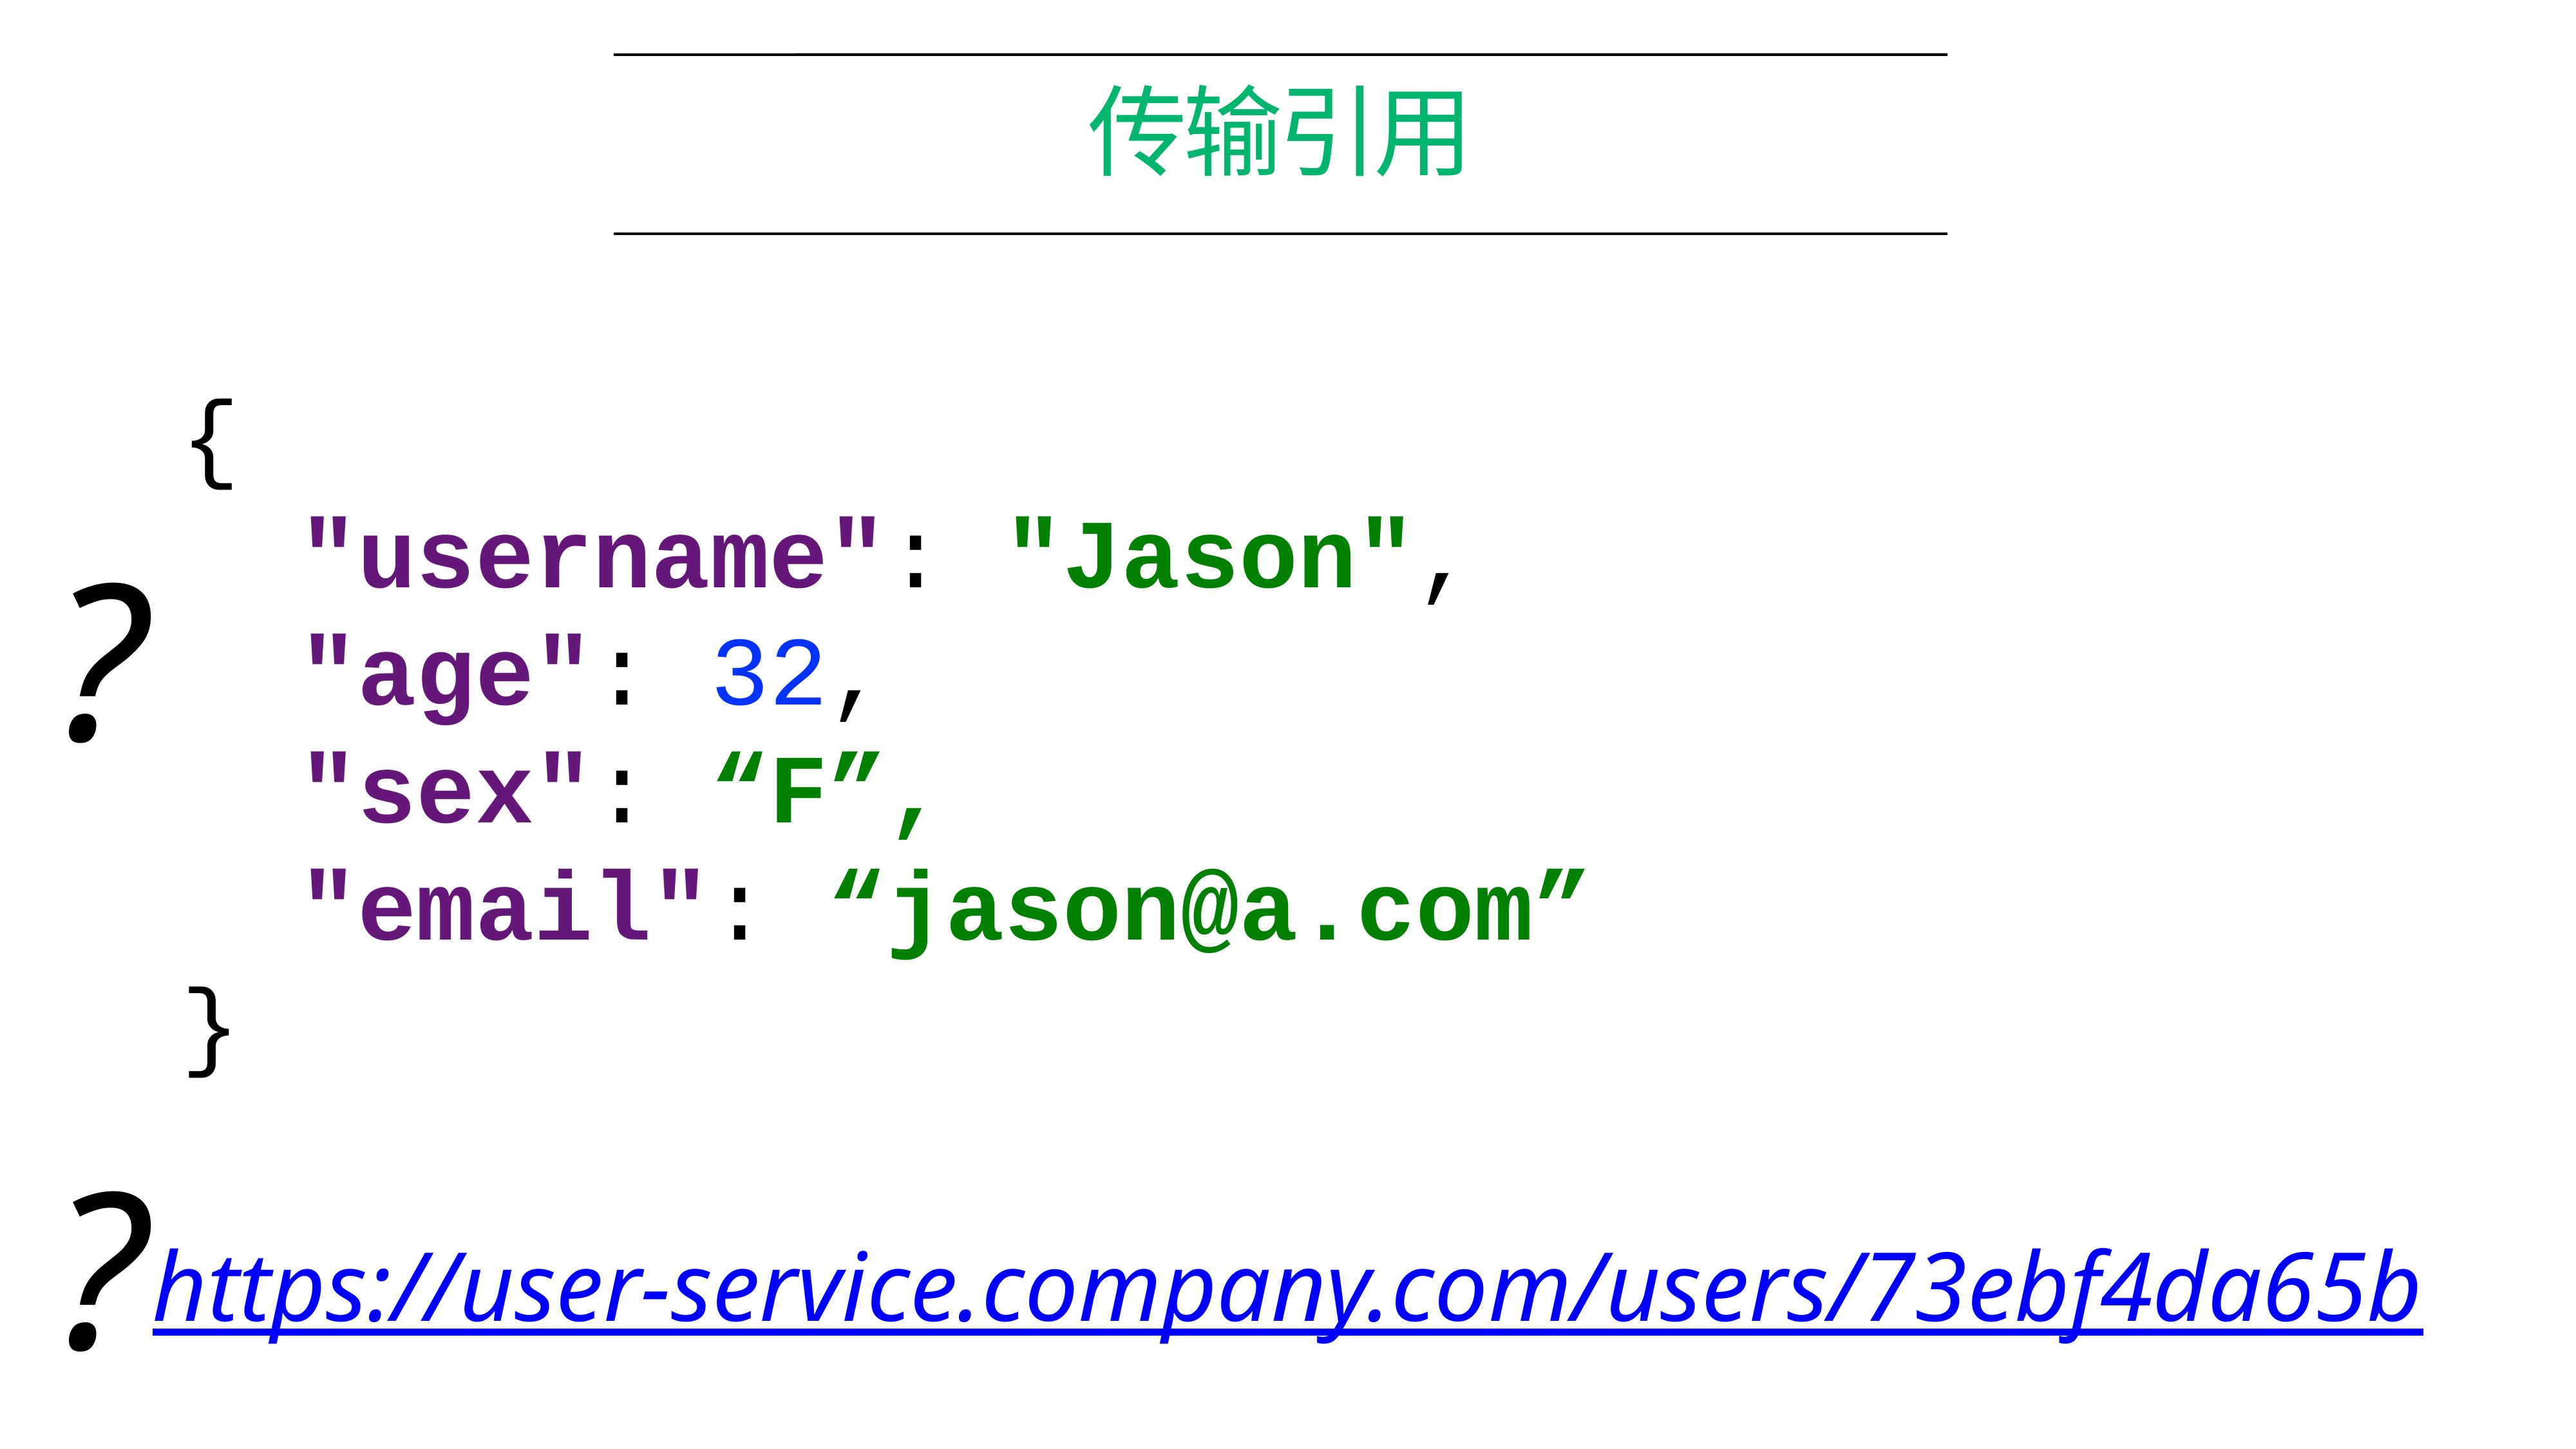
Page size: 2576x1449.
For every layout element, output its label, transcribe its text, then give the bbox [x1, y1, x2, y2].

text_box ? [44, 1153, 154, 1404]
text_box https://user-service.company.com/users/73ebf4da65b [154, 1220, 2431, 1352]
title 传输引用 [114, 70, 2447, 216]
text_box { "username": "Jason", "age": 32, "sex": “F”, "email": “jason@a.com” } [174, 364, 1600, 1085]
text_box ? [44, 544, 154, 795]
